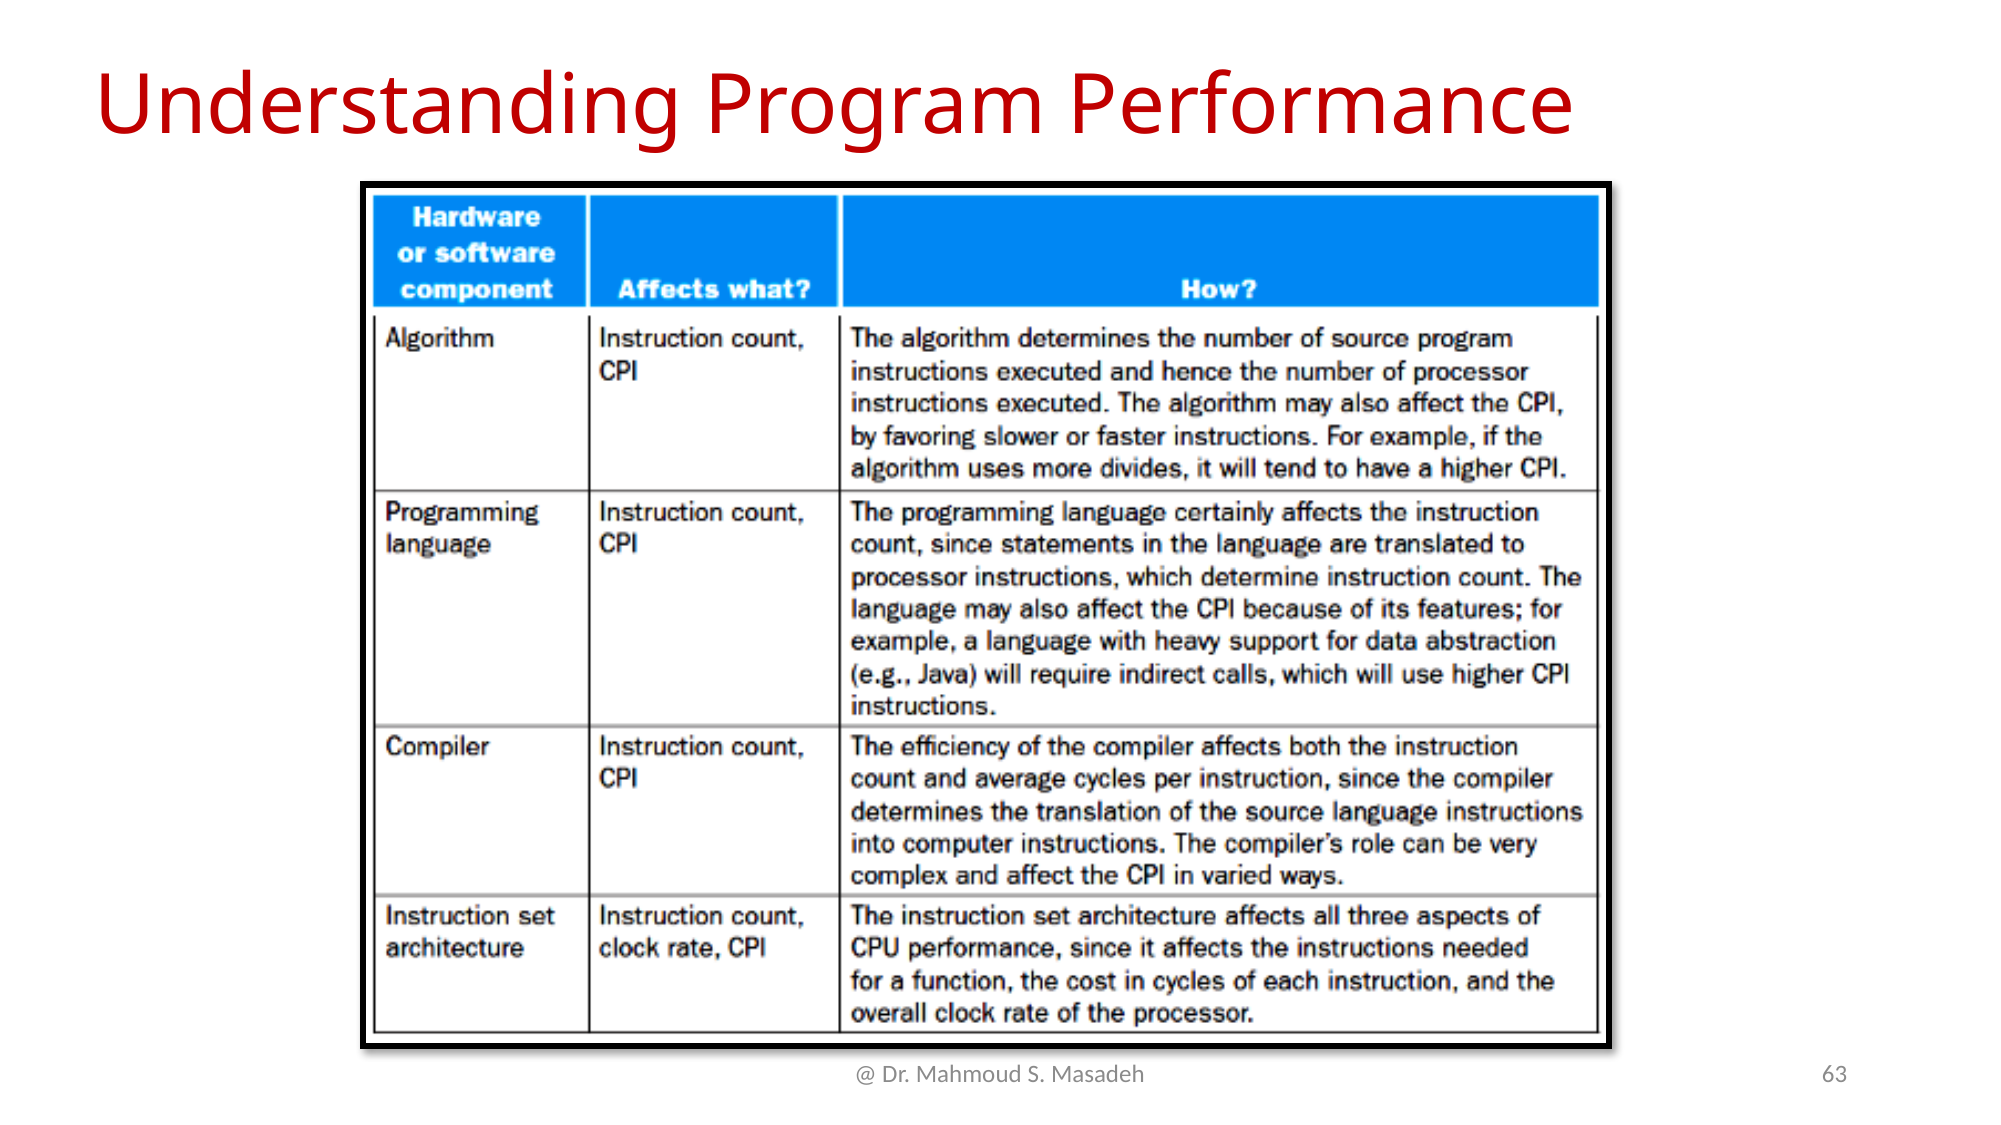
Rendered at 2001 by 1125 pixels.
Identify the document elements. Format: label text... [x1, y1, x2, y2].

title Understanding Program Performance [79, 59, 1929, 154]
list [365, 187, 1606, 1043]
footer @ Dr. Mahmoud S. Masadeh [662, 1043, 1338, 1103]
slide_number 63 [1412, 1042, 1863, 1103]
